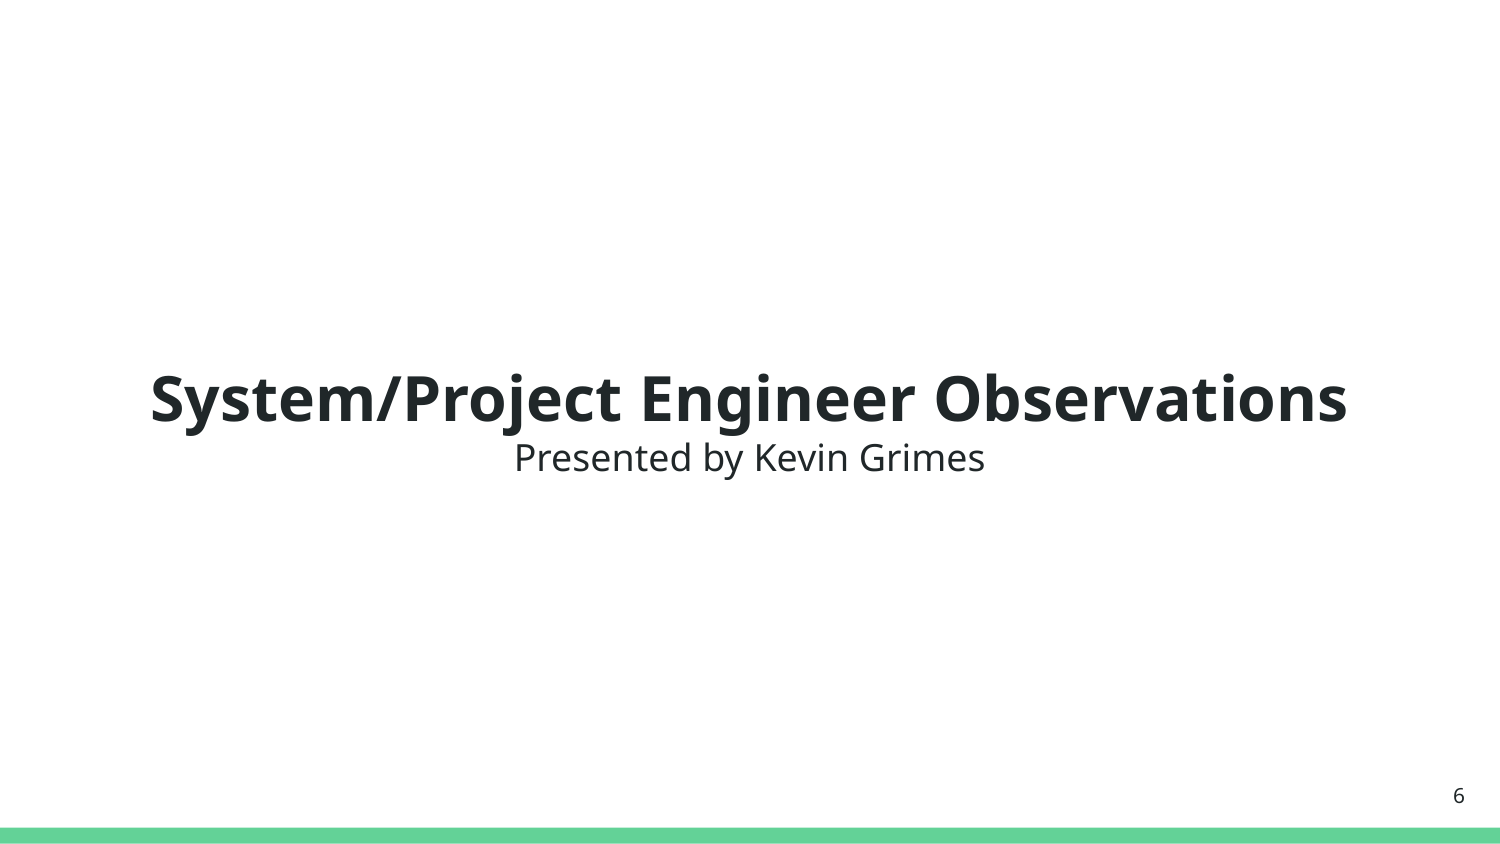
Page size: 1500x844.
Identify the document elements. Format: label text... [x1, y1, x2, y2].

slide_number ‹#› [1389, 764, 1480, 830]
title System/Project Engineer Observations Presented by Kevin Grimes [51, 343, 1449, 438]
